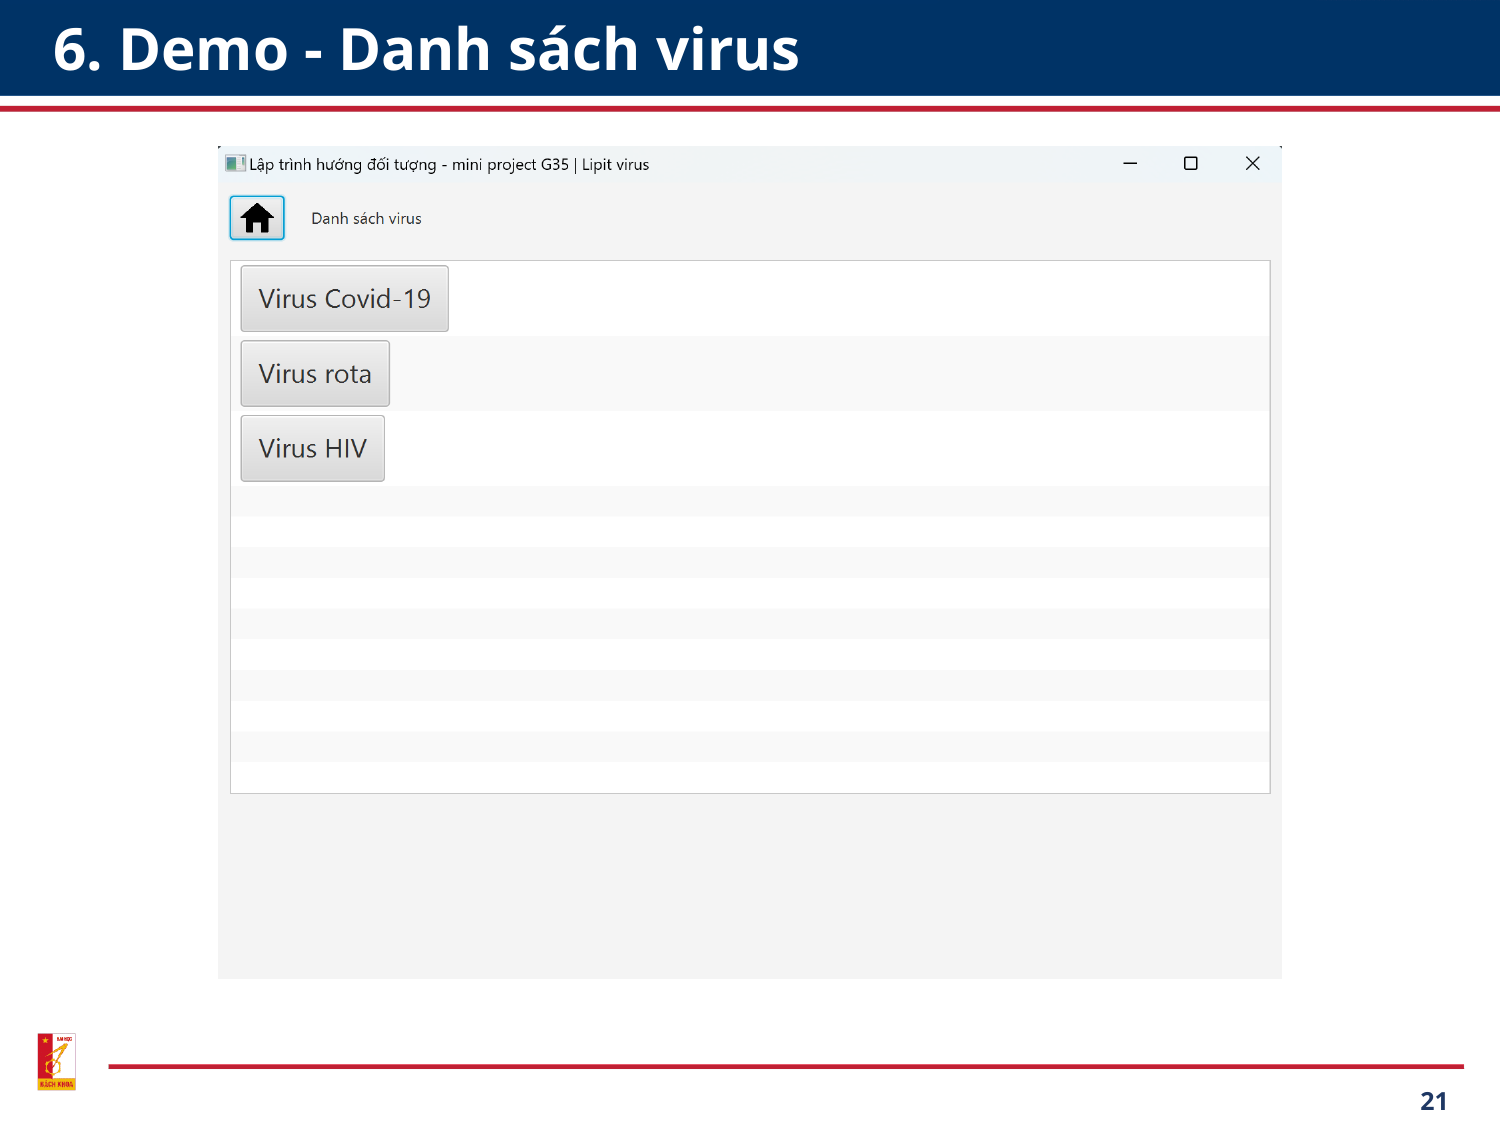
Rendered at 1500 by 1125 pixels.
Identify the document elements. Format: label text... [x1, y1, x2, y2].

title 6. Demo - Danh sách virus [38, 12, 1462, 87]
slide_number ‹#› [1126, 1078, 1464, 1125]
picture [0, 0, 1500, 1125]
